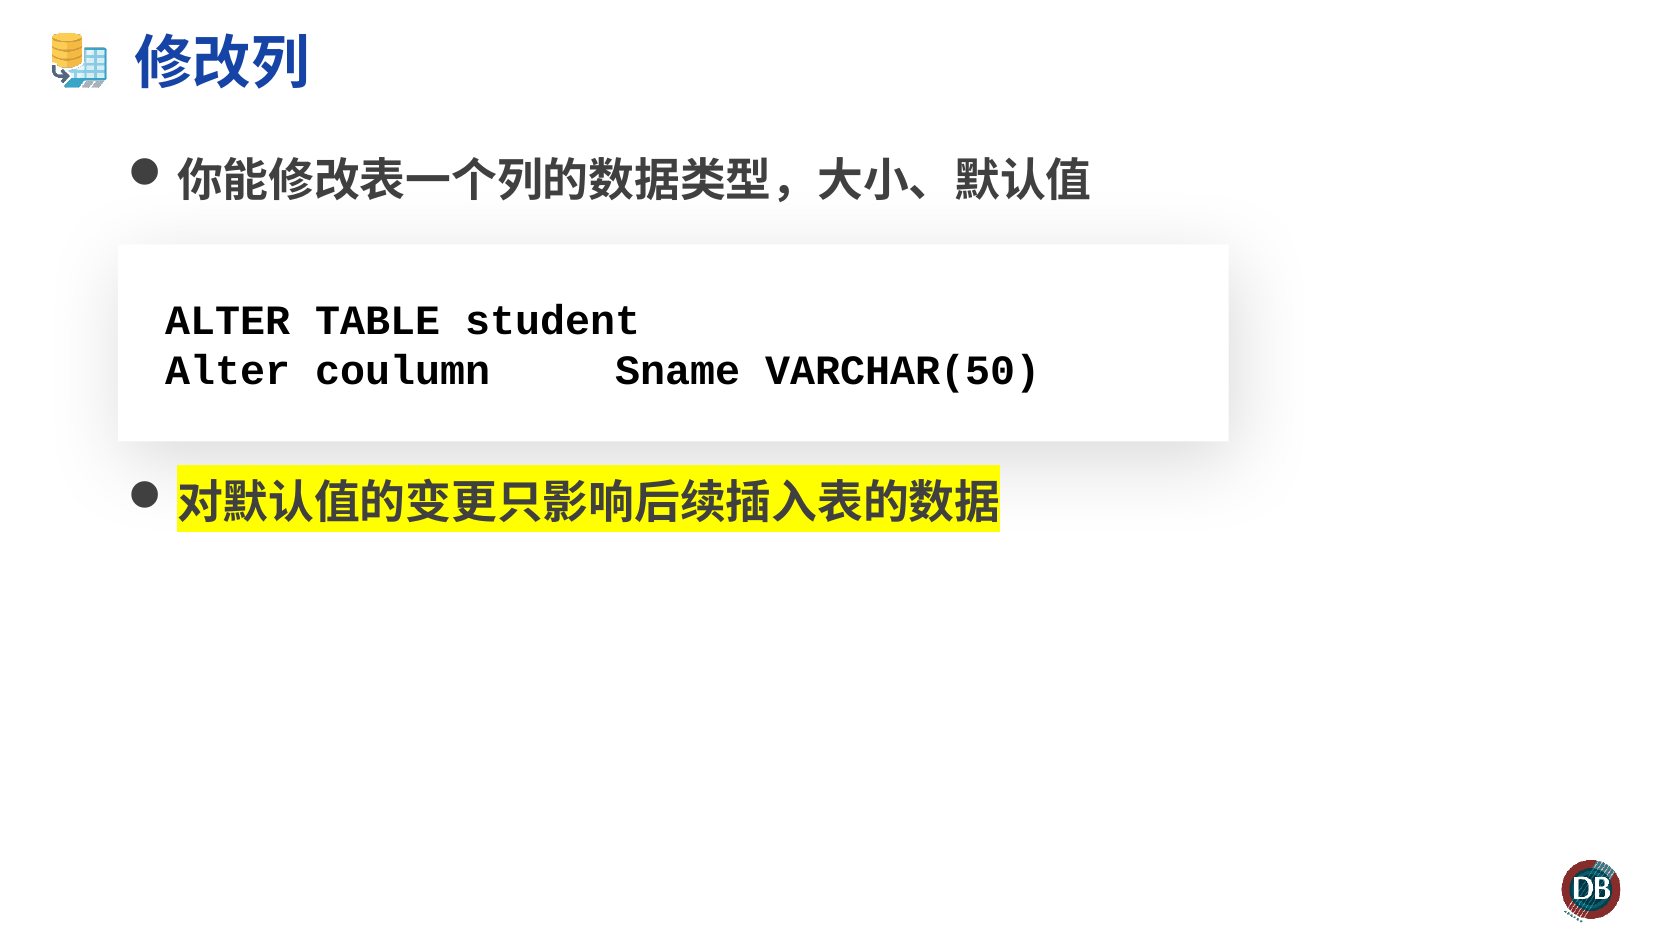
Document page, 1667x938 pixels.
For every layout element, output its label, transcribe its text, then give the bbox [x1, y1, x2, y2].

list 你能修改表一个列的数据类型，大小、默认值 对默认值的变更只影响后续插入表的数据 [112, 126, 1590, 835]
text_box ALTER TABLE student Alter coulumn Sname VARCHAR(50) [148, 277, 1188, 409]
title 修改列 [118, 17, 1590, 103]
picture [1557, 858, 1623, 924]
picture [49, 30, 109, 90]
